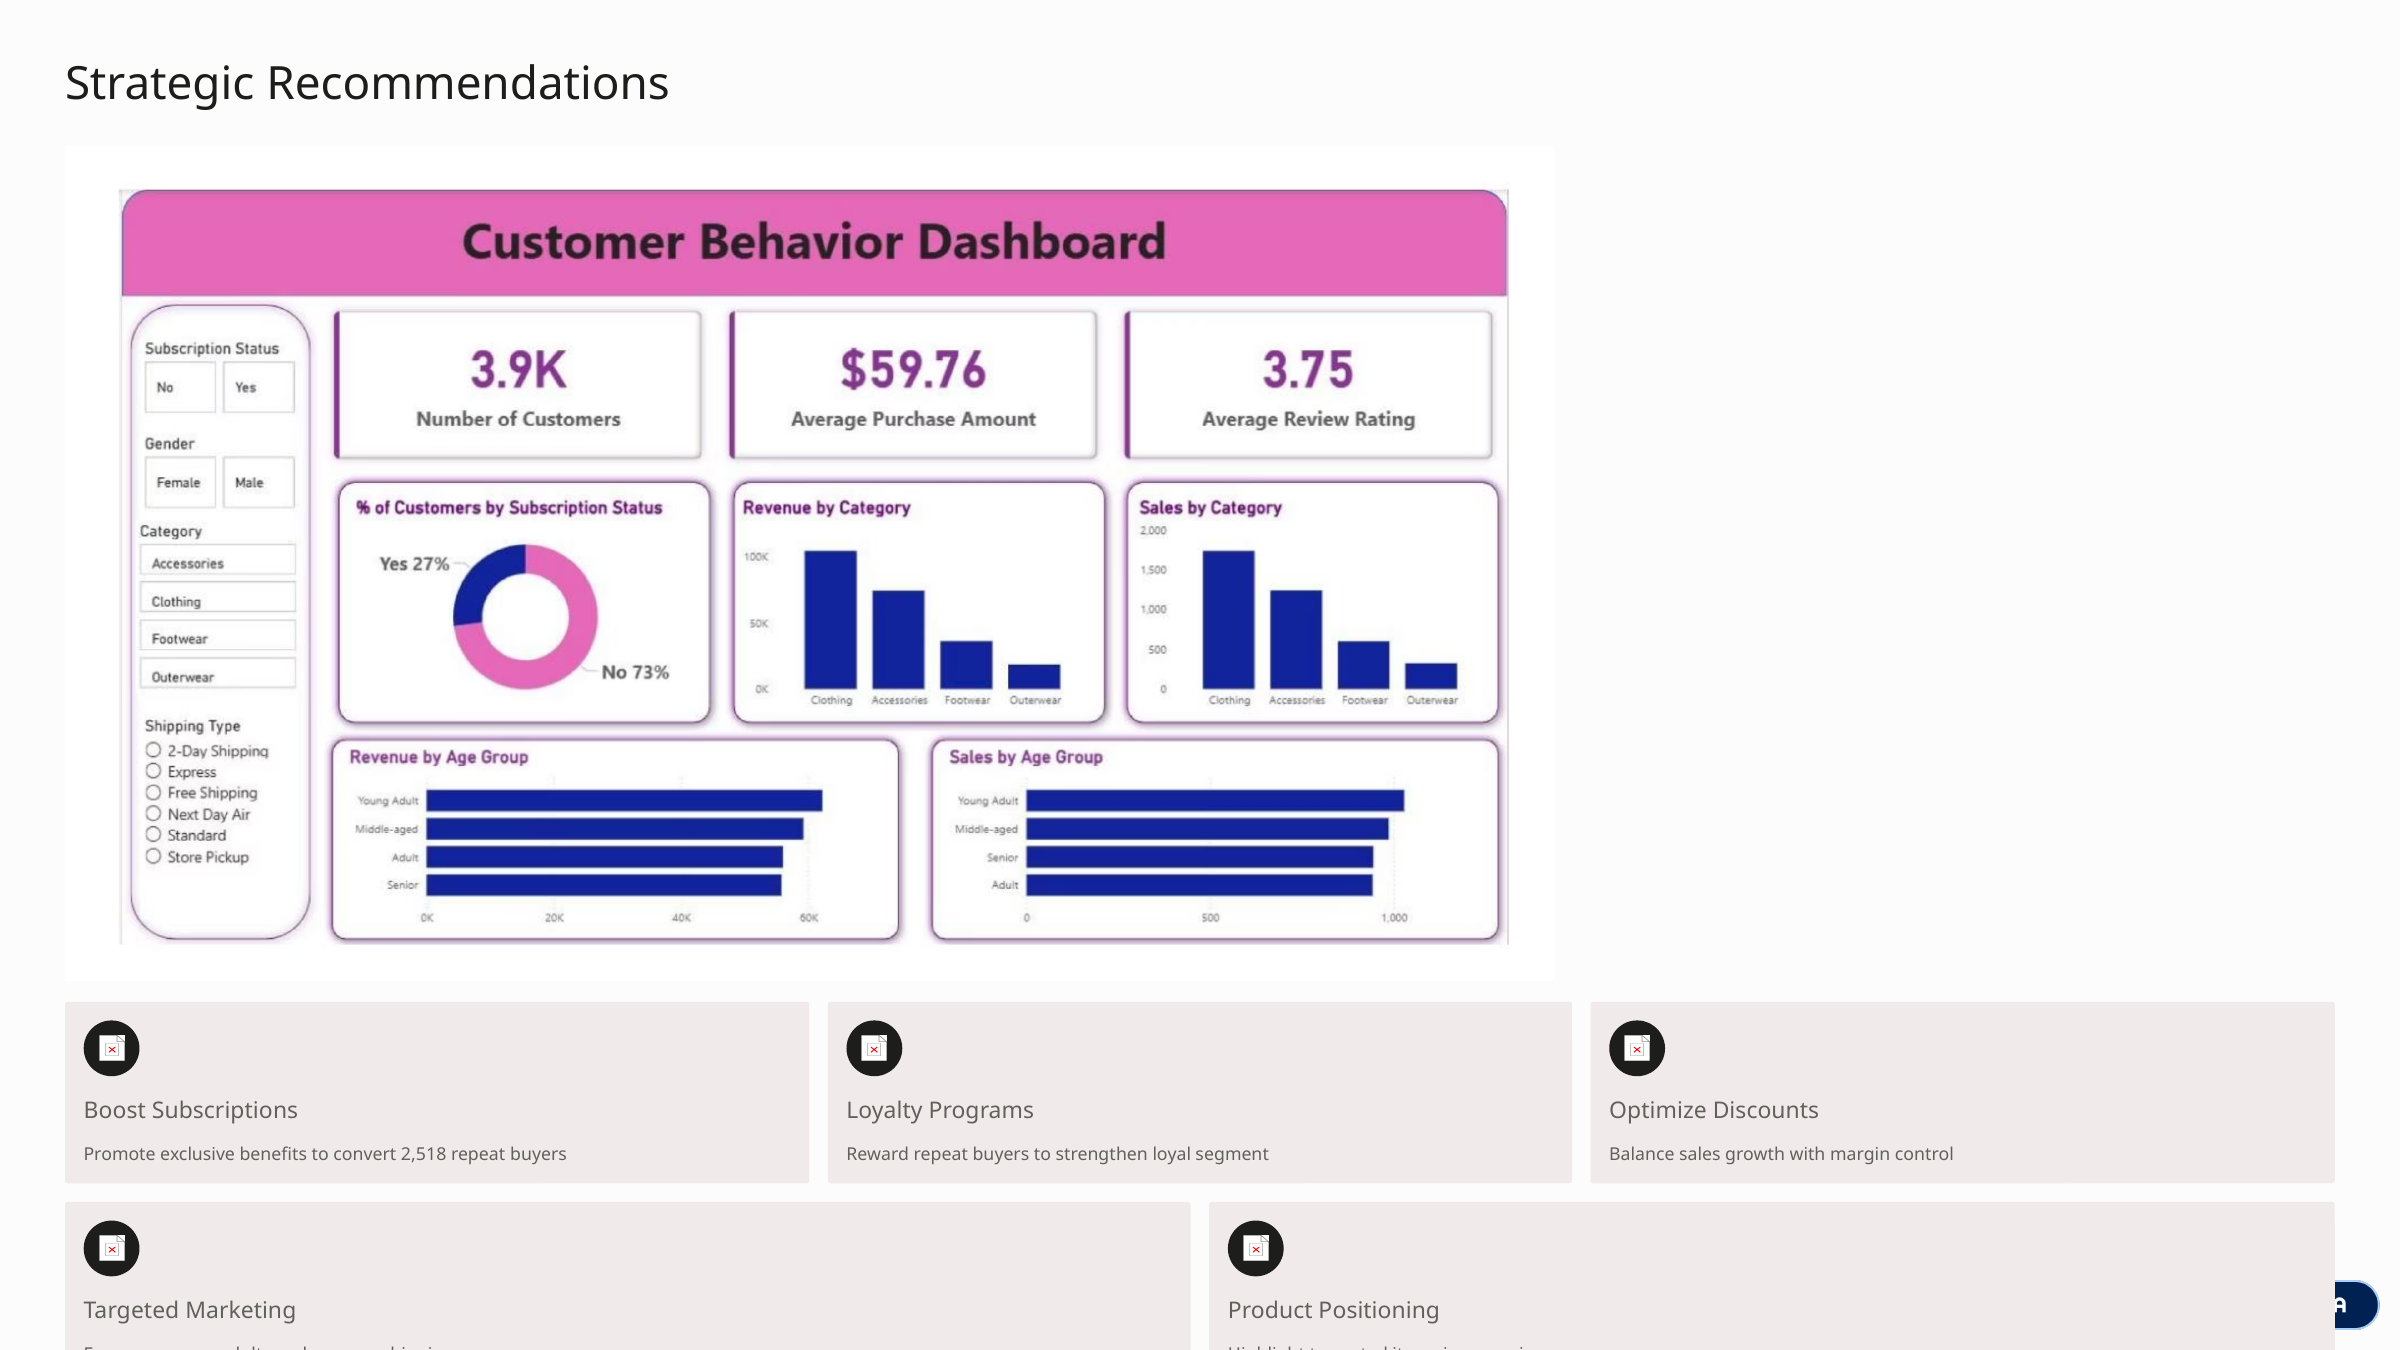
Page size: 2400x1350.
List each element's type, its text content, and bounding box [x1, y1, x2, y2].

text_box [846, 1020, 903, 1077]
text_box [1590, 1001, 2335, 1184]
text_box [827, 1001, 1573, 1184]
text_box [83, 1020, 140, 1077]
picture [65, 146, 1554, 981]
text_box [65, 1001, 810, 1184]
text_box [65, 1201, 1191, 1350]
text_box Strategic Recommendations [65, 51, 741, 110]
picture [99, 1035, 125, 1061]
text_box Balance sales growth with margin control [1609, 1134, 2317, 1165]
text_box Loyalty Programs [846, 1094, 1079, 1124]
text_box [1209, 1201, 2335, 1350]
text_box Boost Subscriptions [83, 1094, 323, 1124]
picture [1624, 1035, 1650, 1061]
text_box Targeted Marketing [83, 1294, 317, 1324]
picture [1243, 1235, 1269, 1261]
text_box Optimize Discounts [1609, 1094, 1842, 1124]
text_box Promote exclusive benefits to convert 2,518 repeat buyers [83, 1134, 791, 1165]
text_box Product Positioning [1227, 1294, 1461, 1324]
text_box [83, 1220, 140, 1277]
text_box [1609, 1020, 1666, 1077]
text_box Focus on young adults and express-shipping users [83, 1335, 1172, 1350]
text_box Highlight top-rated items in campaigns [1227, 1335, 2317, 1350]
text_box Reward repeat buyers to strengthen loyal segment [846, 1134, 1554, 1165]
picture [861, 1035, 887, 1061]
picture [2335, 1271, 2389, 1339]
picture [99, 1235, 125, 1261]
text_box [1227, 1220, 1284, 1277]
